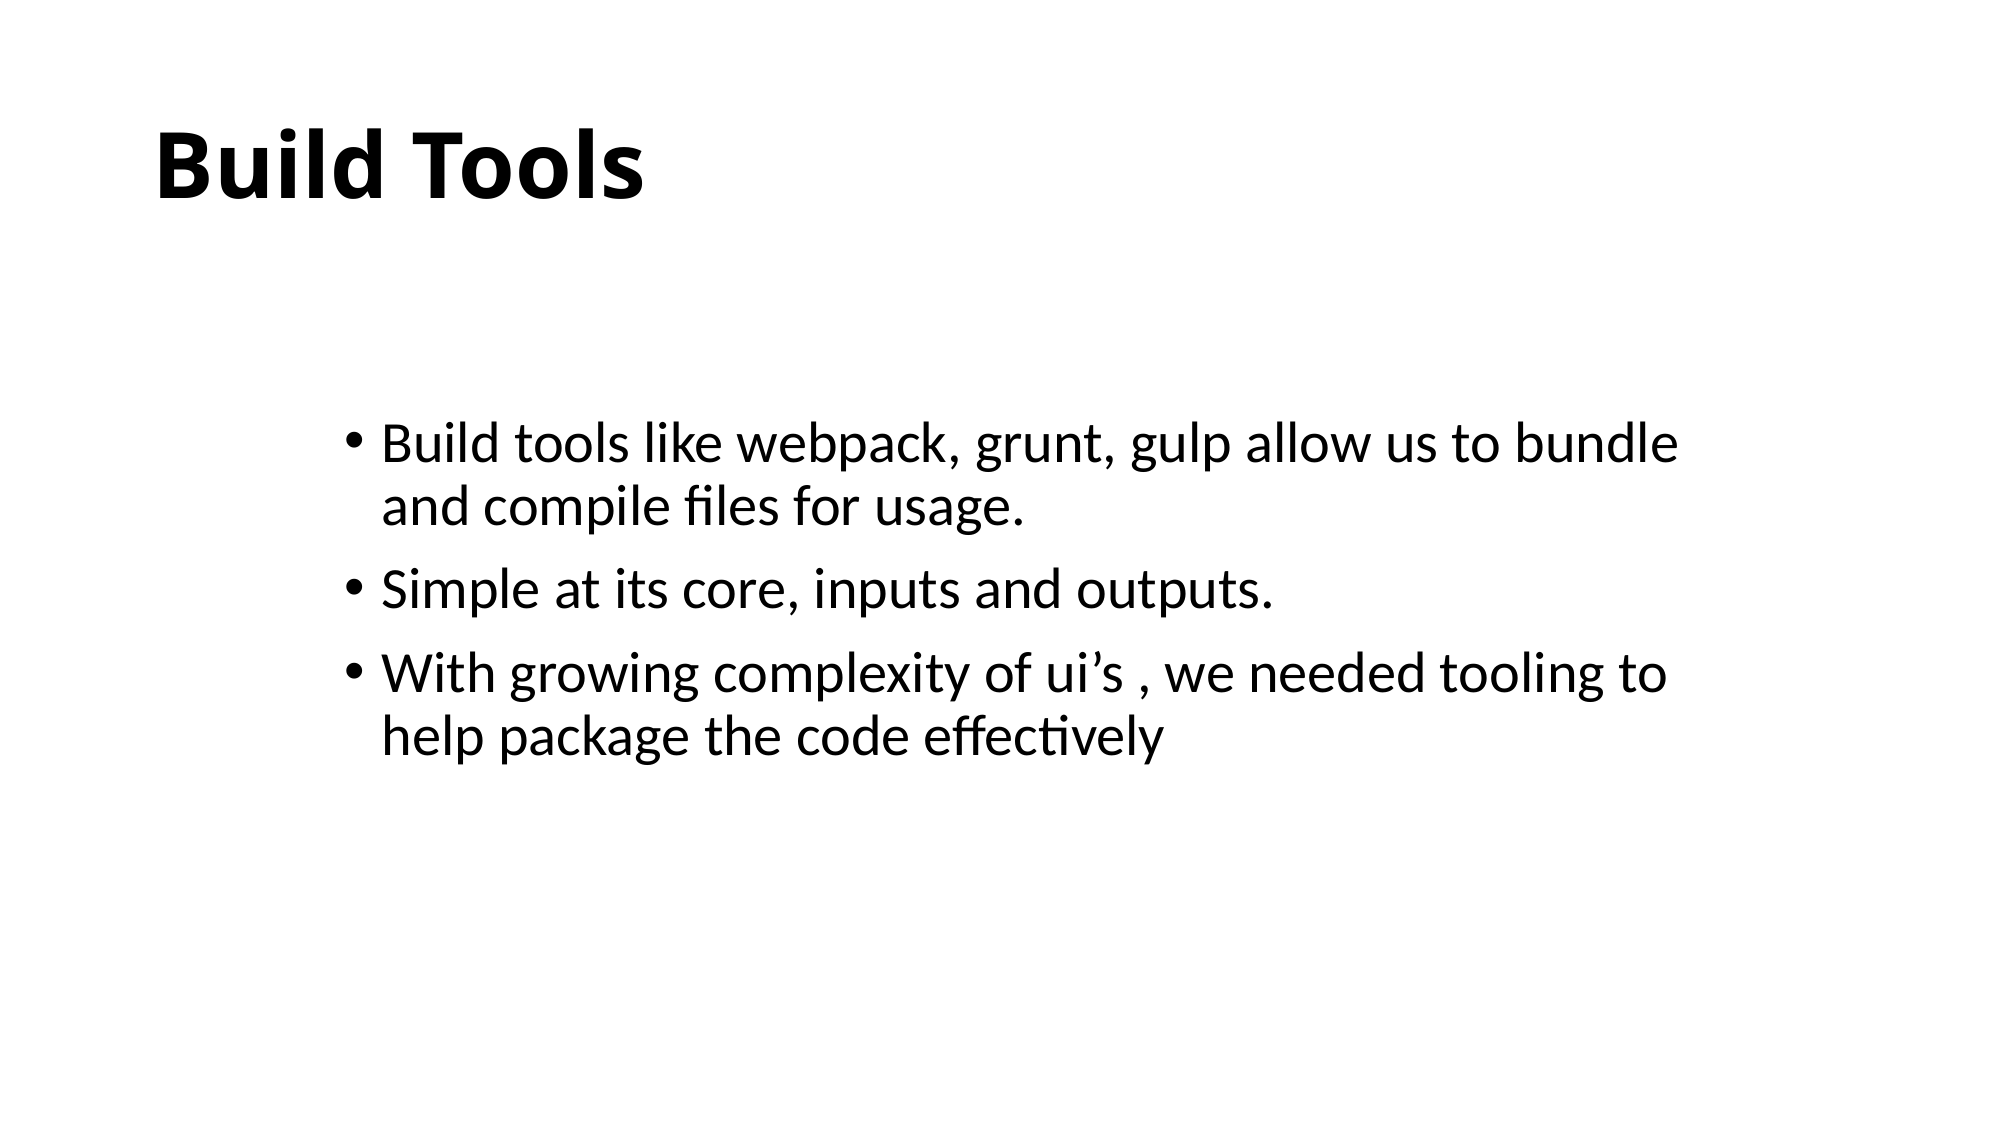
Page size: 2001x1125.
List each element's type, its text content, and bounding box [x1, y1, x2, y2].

title Build Tools [137, 59, 1863, 278]
list Build tools like webpack, grunt, gulp allow us to bundle and compile files for usage. Simple at its core, inputs and outputs. With growing complexity of ui’s , we needed tooling to help package the code effectively [329, 404, 1785, 829]
